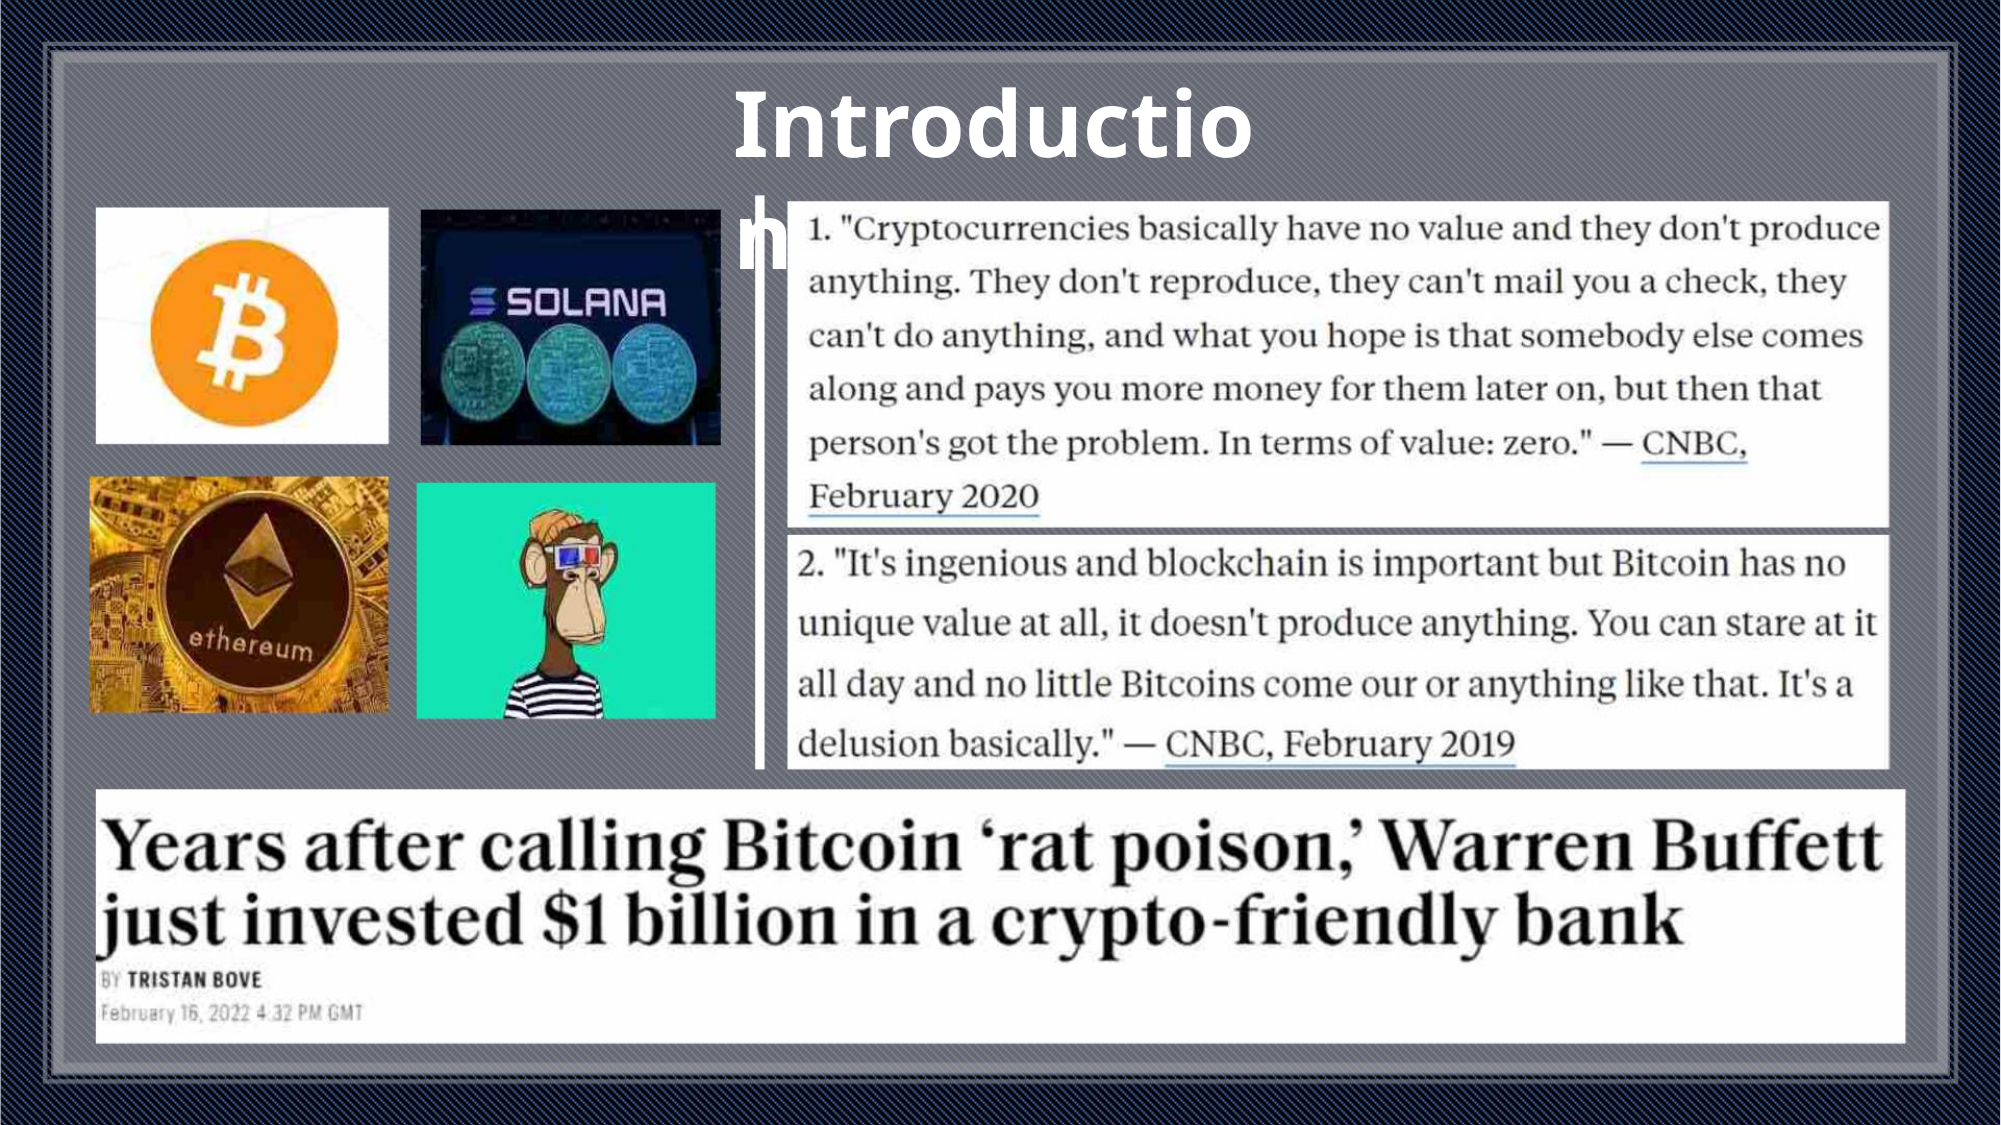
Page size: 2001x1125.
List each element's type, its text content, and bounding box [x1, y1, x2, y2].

text_box Introduction [733, 63, 1292, 289]
text_box [0, 0, 2000, 1125]
